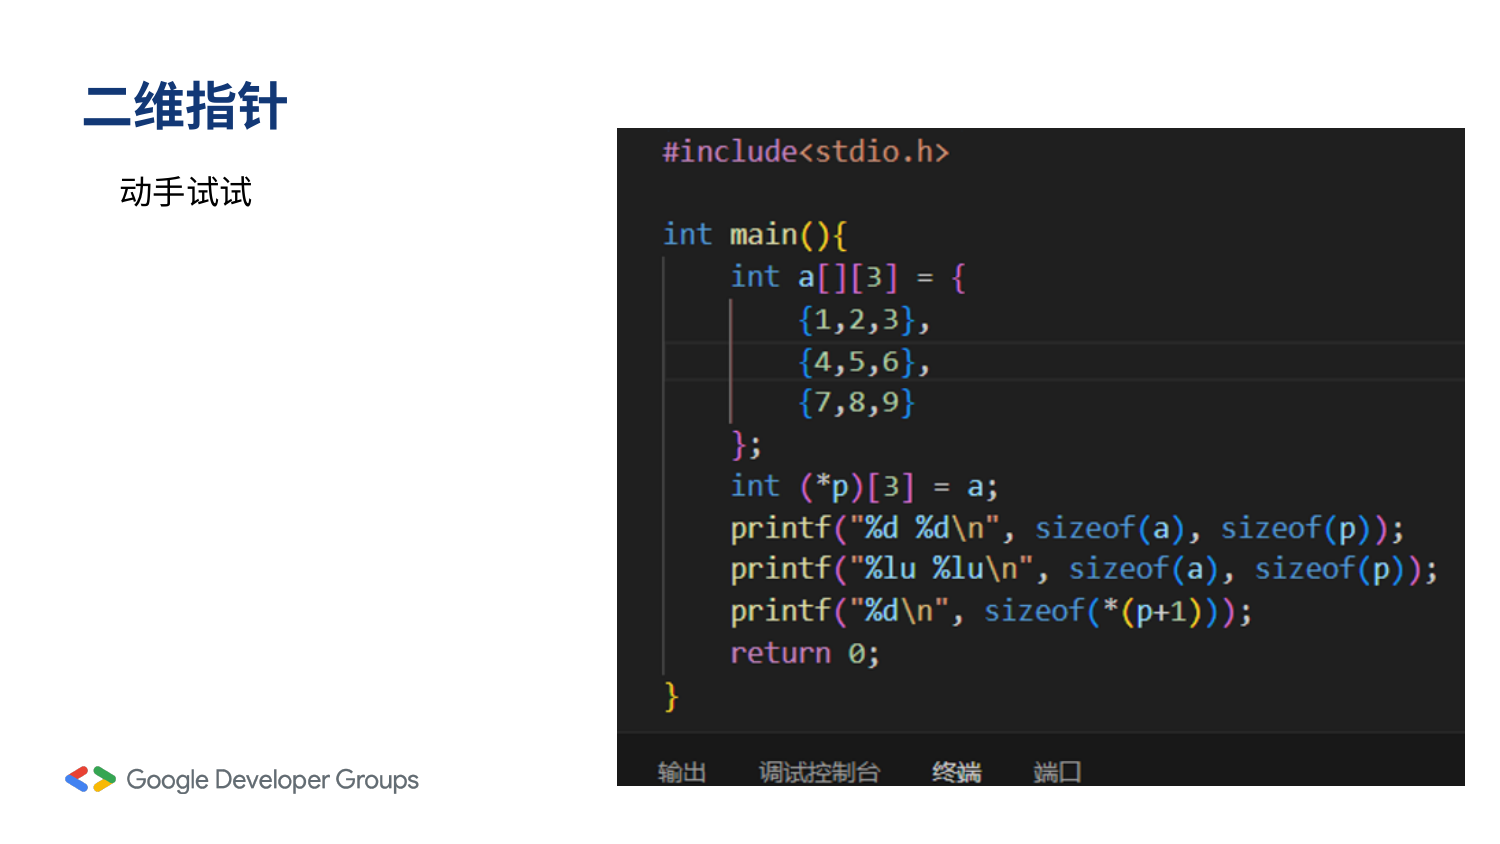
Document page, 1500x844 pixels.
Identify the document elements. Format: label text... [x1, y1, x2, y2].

picture [616, 127, 1466, 786]
list 动手试试 [83, 150, 555, 749]
picture [64, 766, 419, 794]
title 二维指针 [66, 26, 650, 151]
